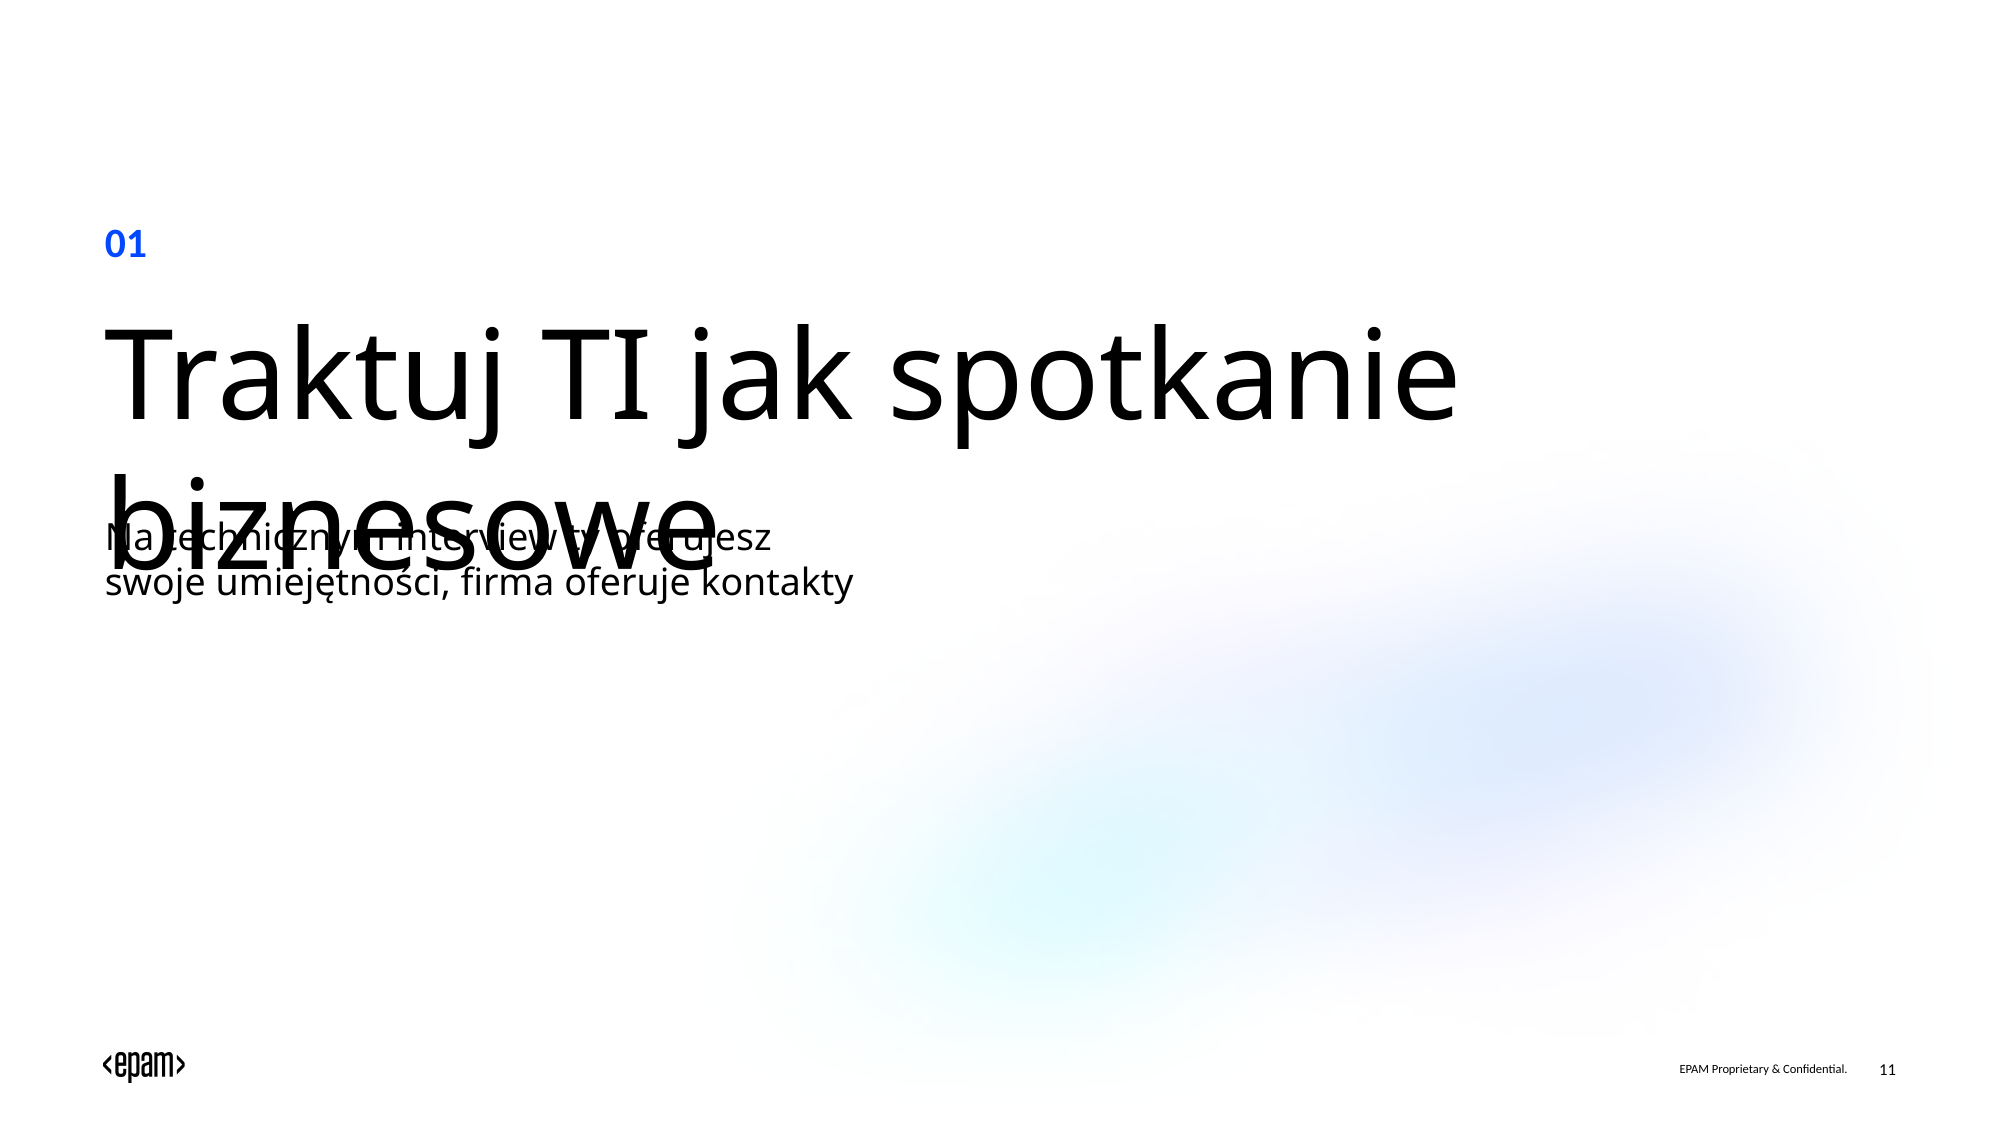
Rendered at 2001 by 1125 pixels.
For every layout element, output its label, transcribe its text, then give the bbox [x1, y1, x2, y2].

picture [0, 0, 2000, 1125]
text_box 01 [104, 215, 187, 267]
text_box Traktuj TI jak spotkanie biznesowe [104, 294, 1821, 446]
text_box Na technicznym interview ty oferujesz swoje umiejętności, firma oferuje kontakty [104, 512, 857, 559]
